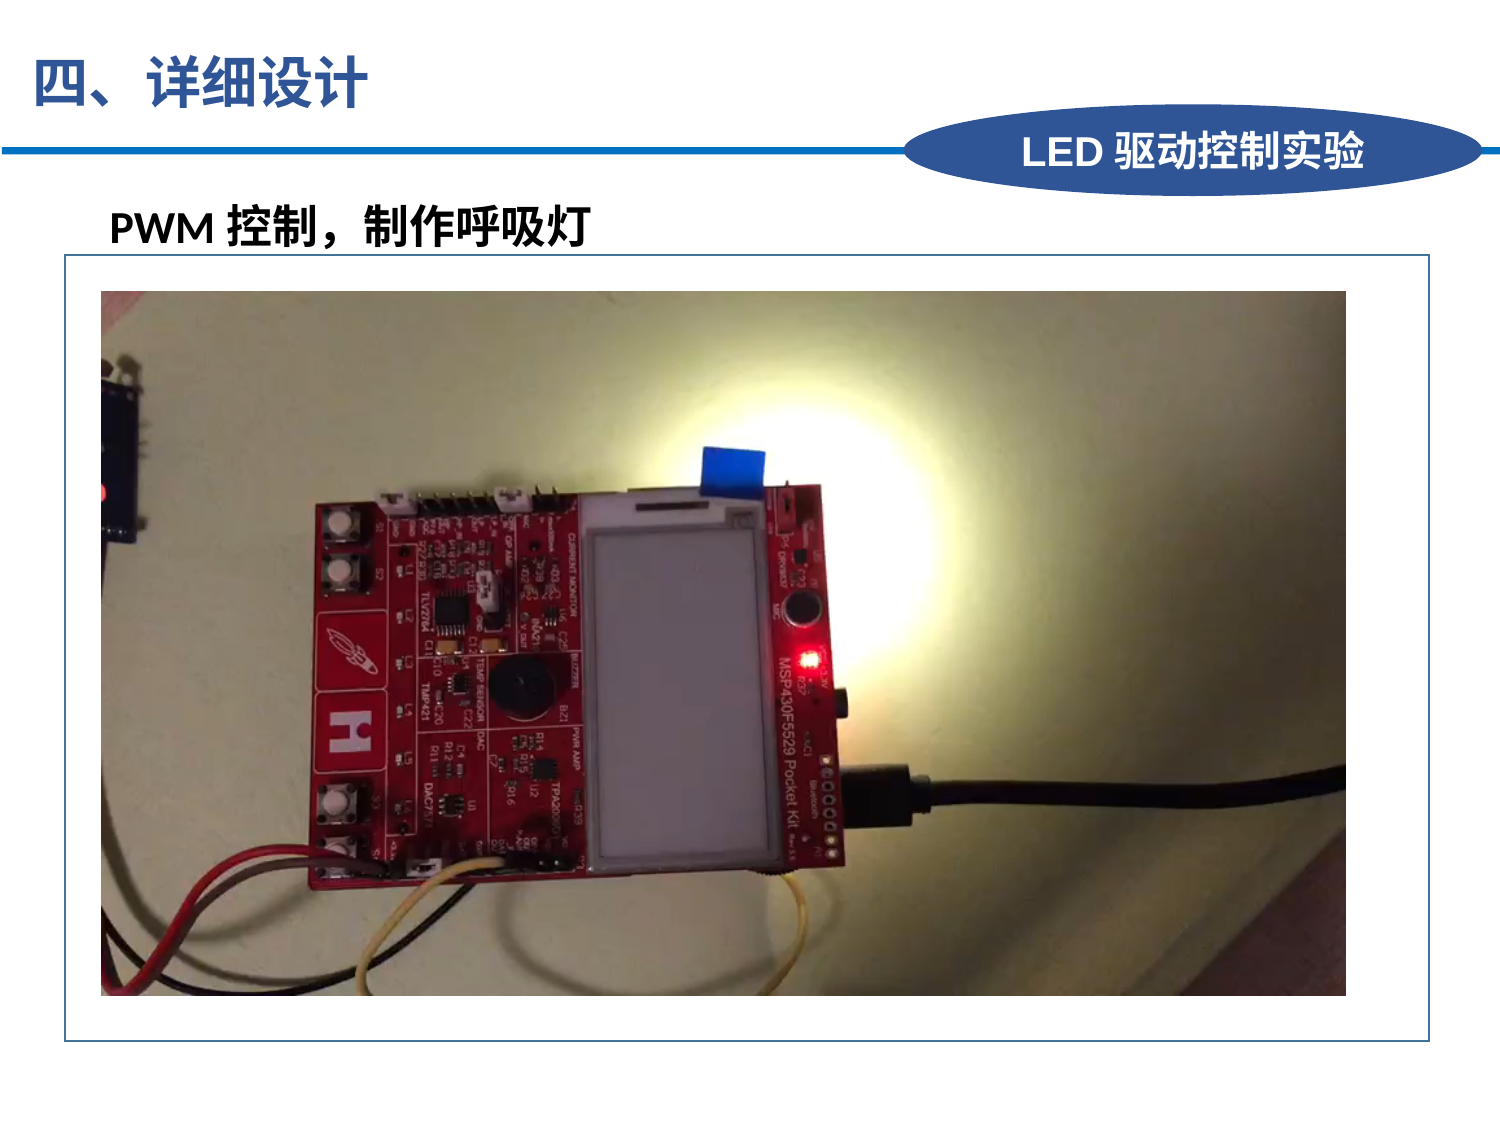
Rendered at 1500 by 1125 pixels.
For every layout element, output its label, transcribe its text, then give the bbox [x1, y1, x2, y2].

text_box PWM控制，制作呼吸灯 [94, 190, 680, 254]
text_box [64, 254, 1430, 1042]
text_box LED驱动控制实验 [903, 104, 1483, 197]
text_box 四、详细设计 [17, 36, 1368, 126]
text_box [1481, 146, 1500, 156]
text_box [1, 146, 905, 156]
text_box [100, 290, 1347, 997]
